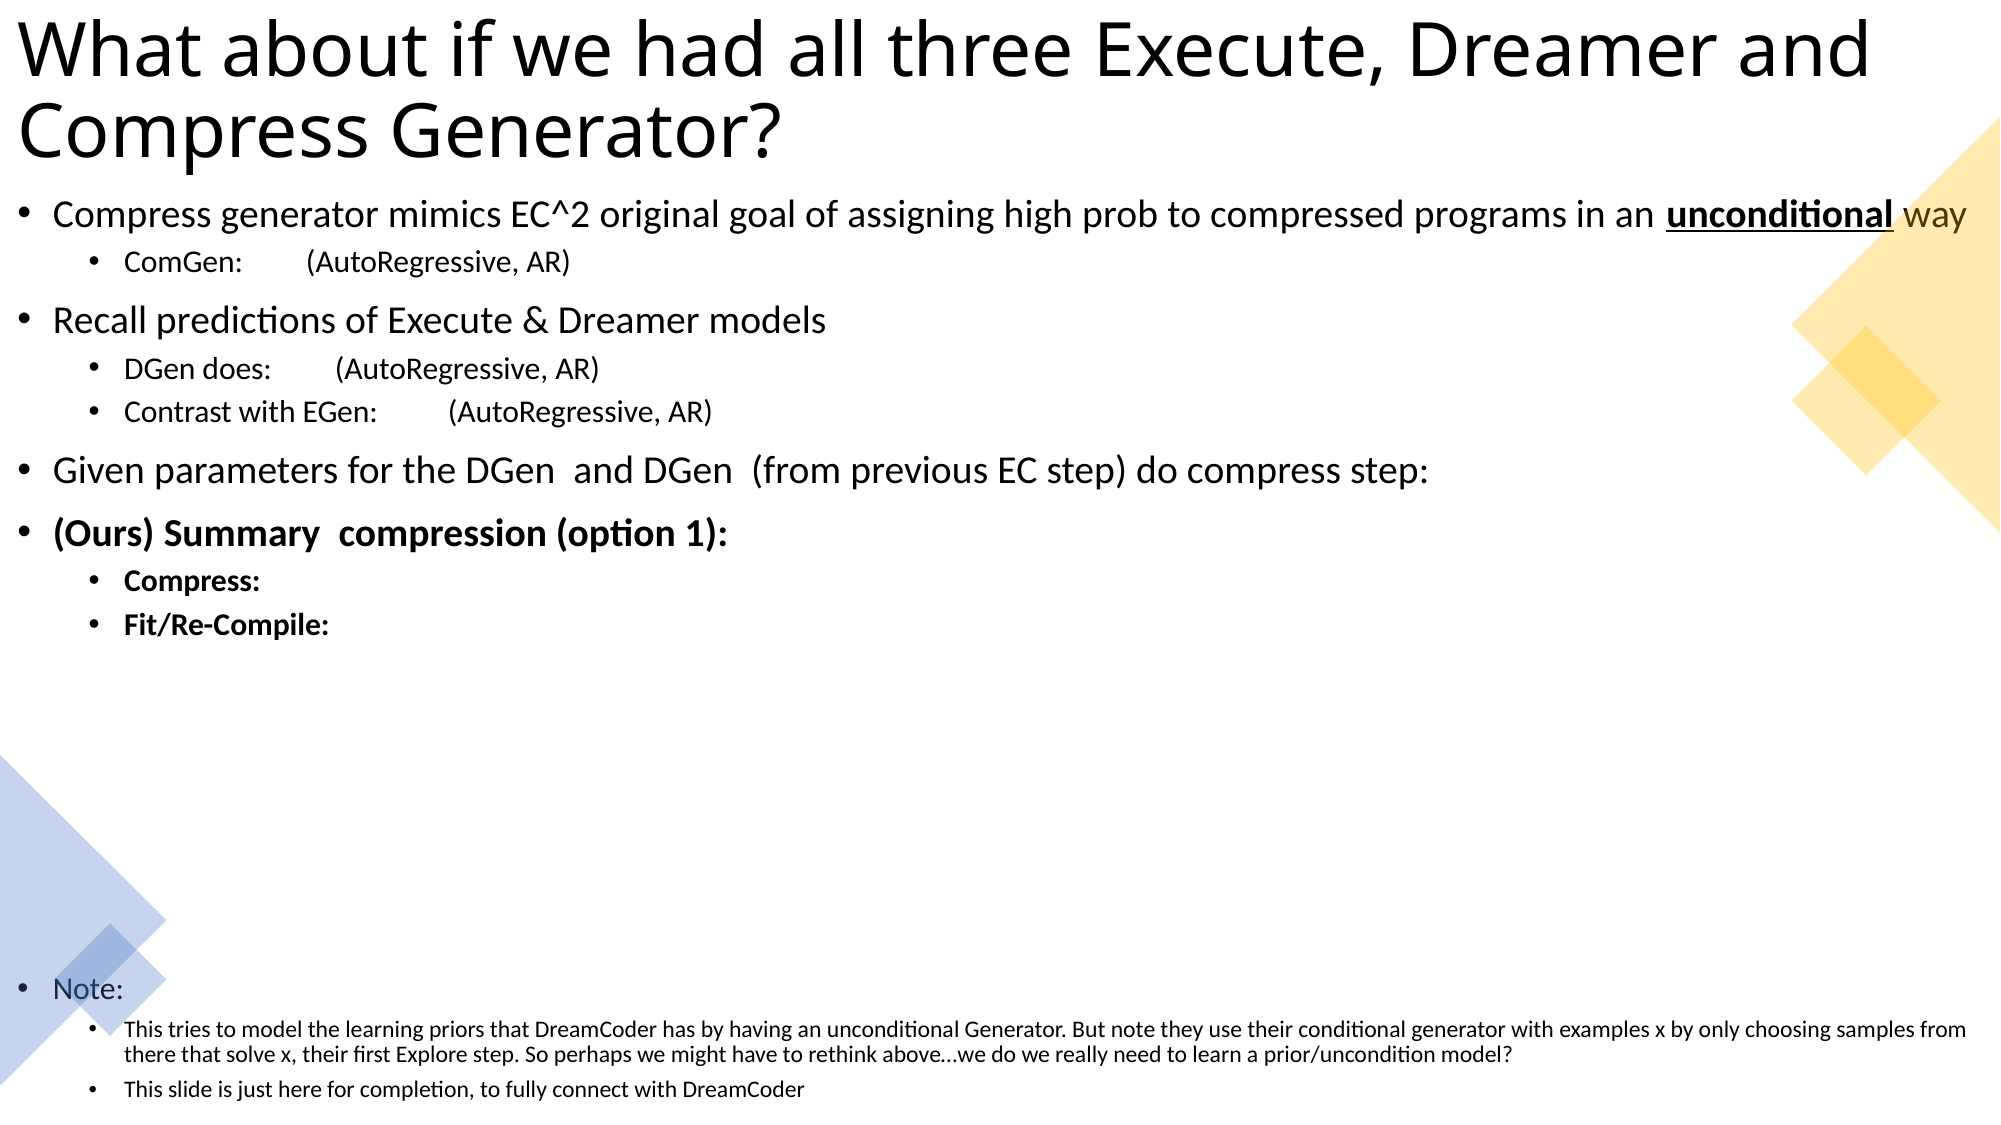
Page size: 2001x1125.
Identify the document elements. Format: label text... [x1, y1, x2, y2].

text_box [1789, 363, 1904, 477]
text_box [0, 753, 168, 1088]
text_box [52, 921, 168, 1038]
text_box [1789, 115, 2000, 535]
text_box [0, 0, 2000, 1125]
title What about if we had all three Execute, Dreamer and Compress Generator? [2, 0, 2000, 187]
